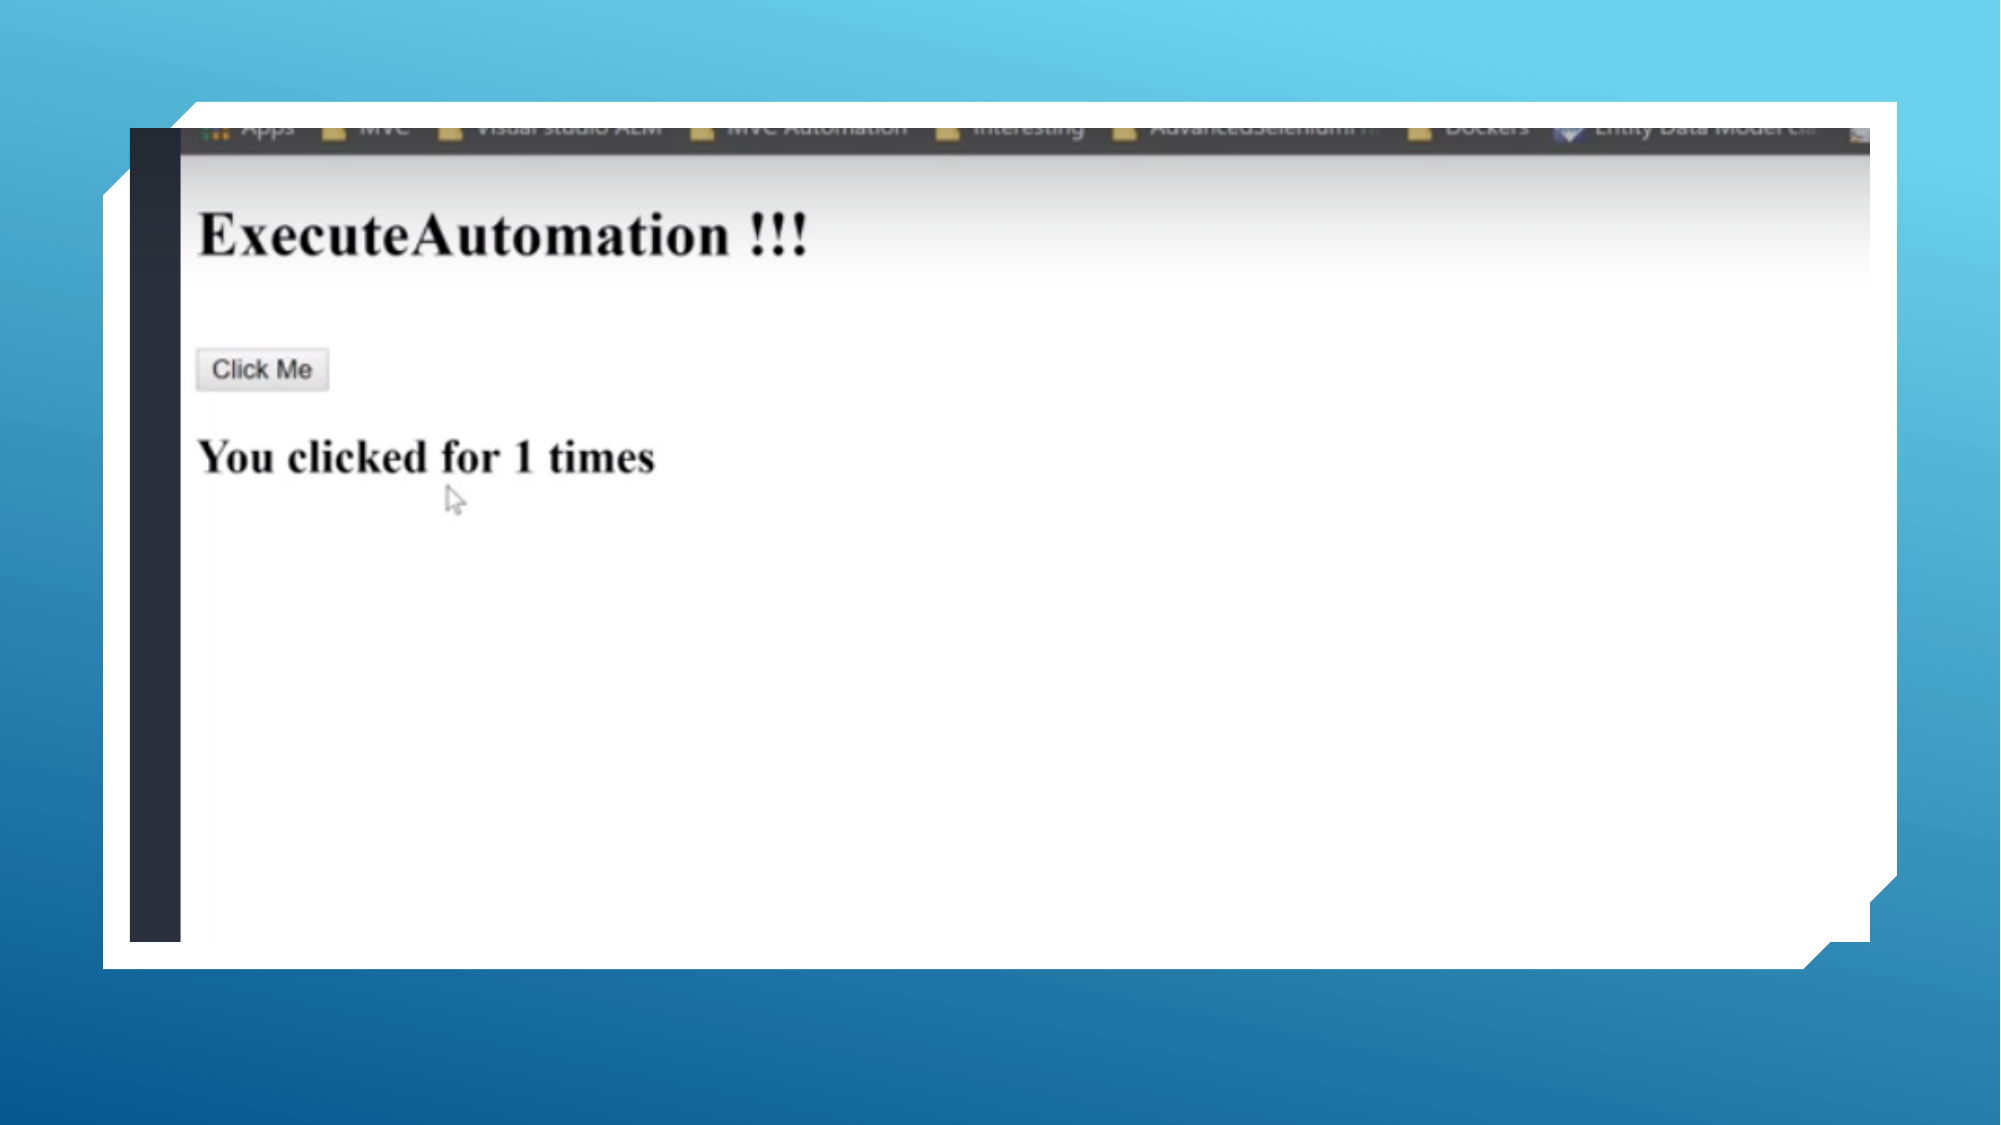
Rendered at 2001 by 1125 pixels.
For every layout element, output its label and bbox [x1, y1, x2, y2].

list [129, 128, 1871, 943]
text_box [101, 167, 1510, 971]
text_box [168, 100, 1899, 485]
text_box [0, 0, 2000, 1125]
text_box [1510, 485, 2000, 1013]
